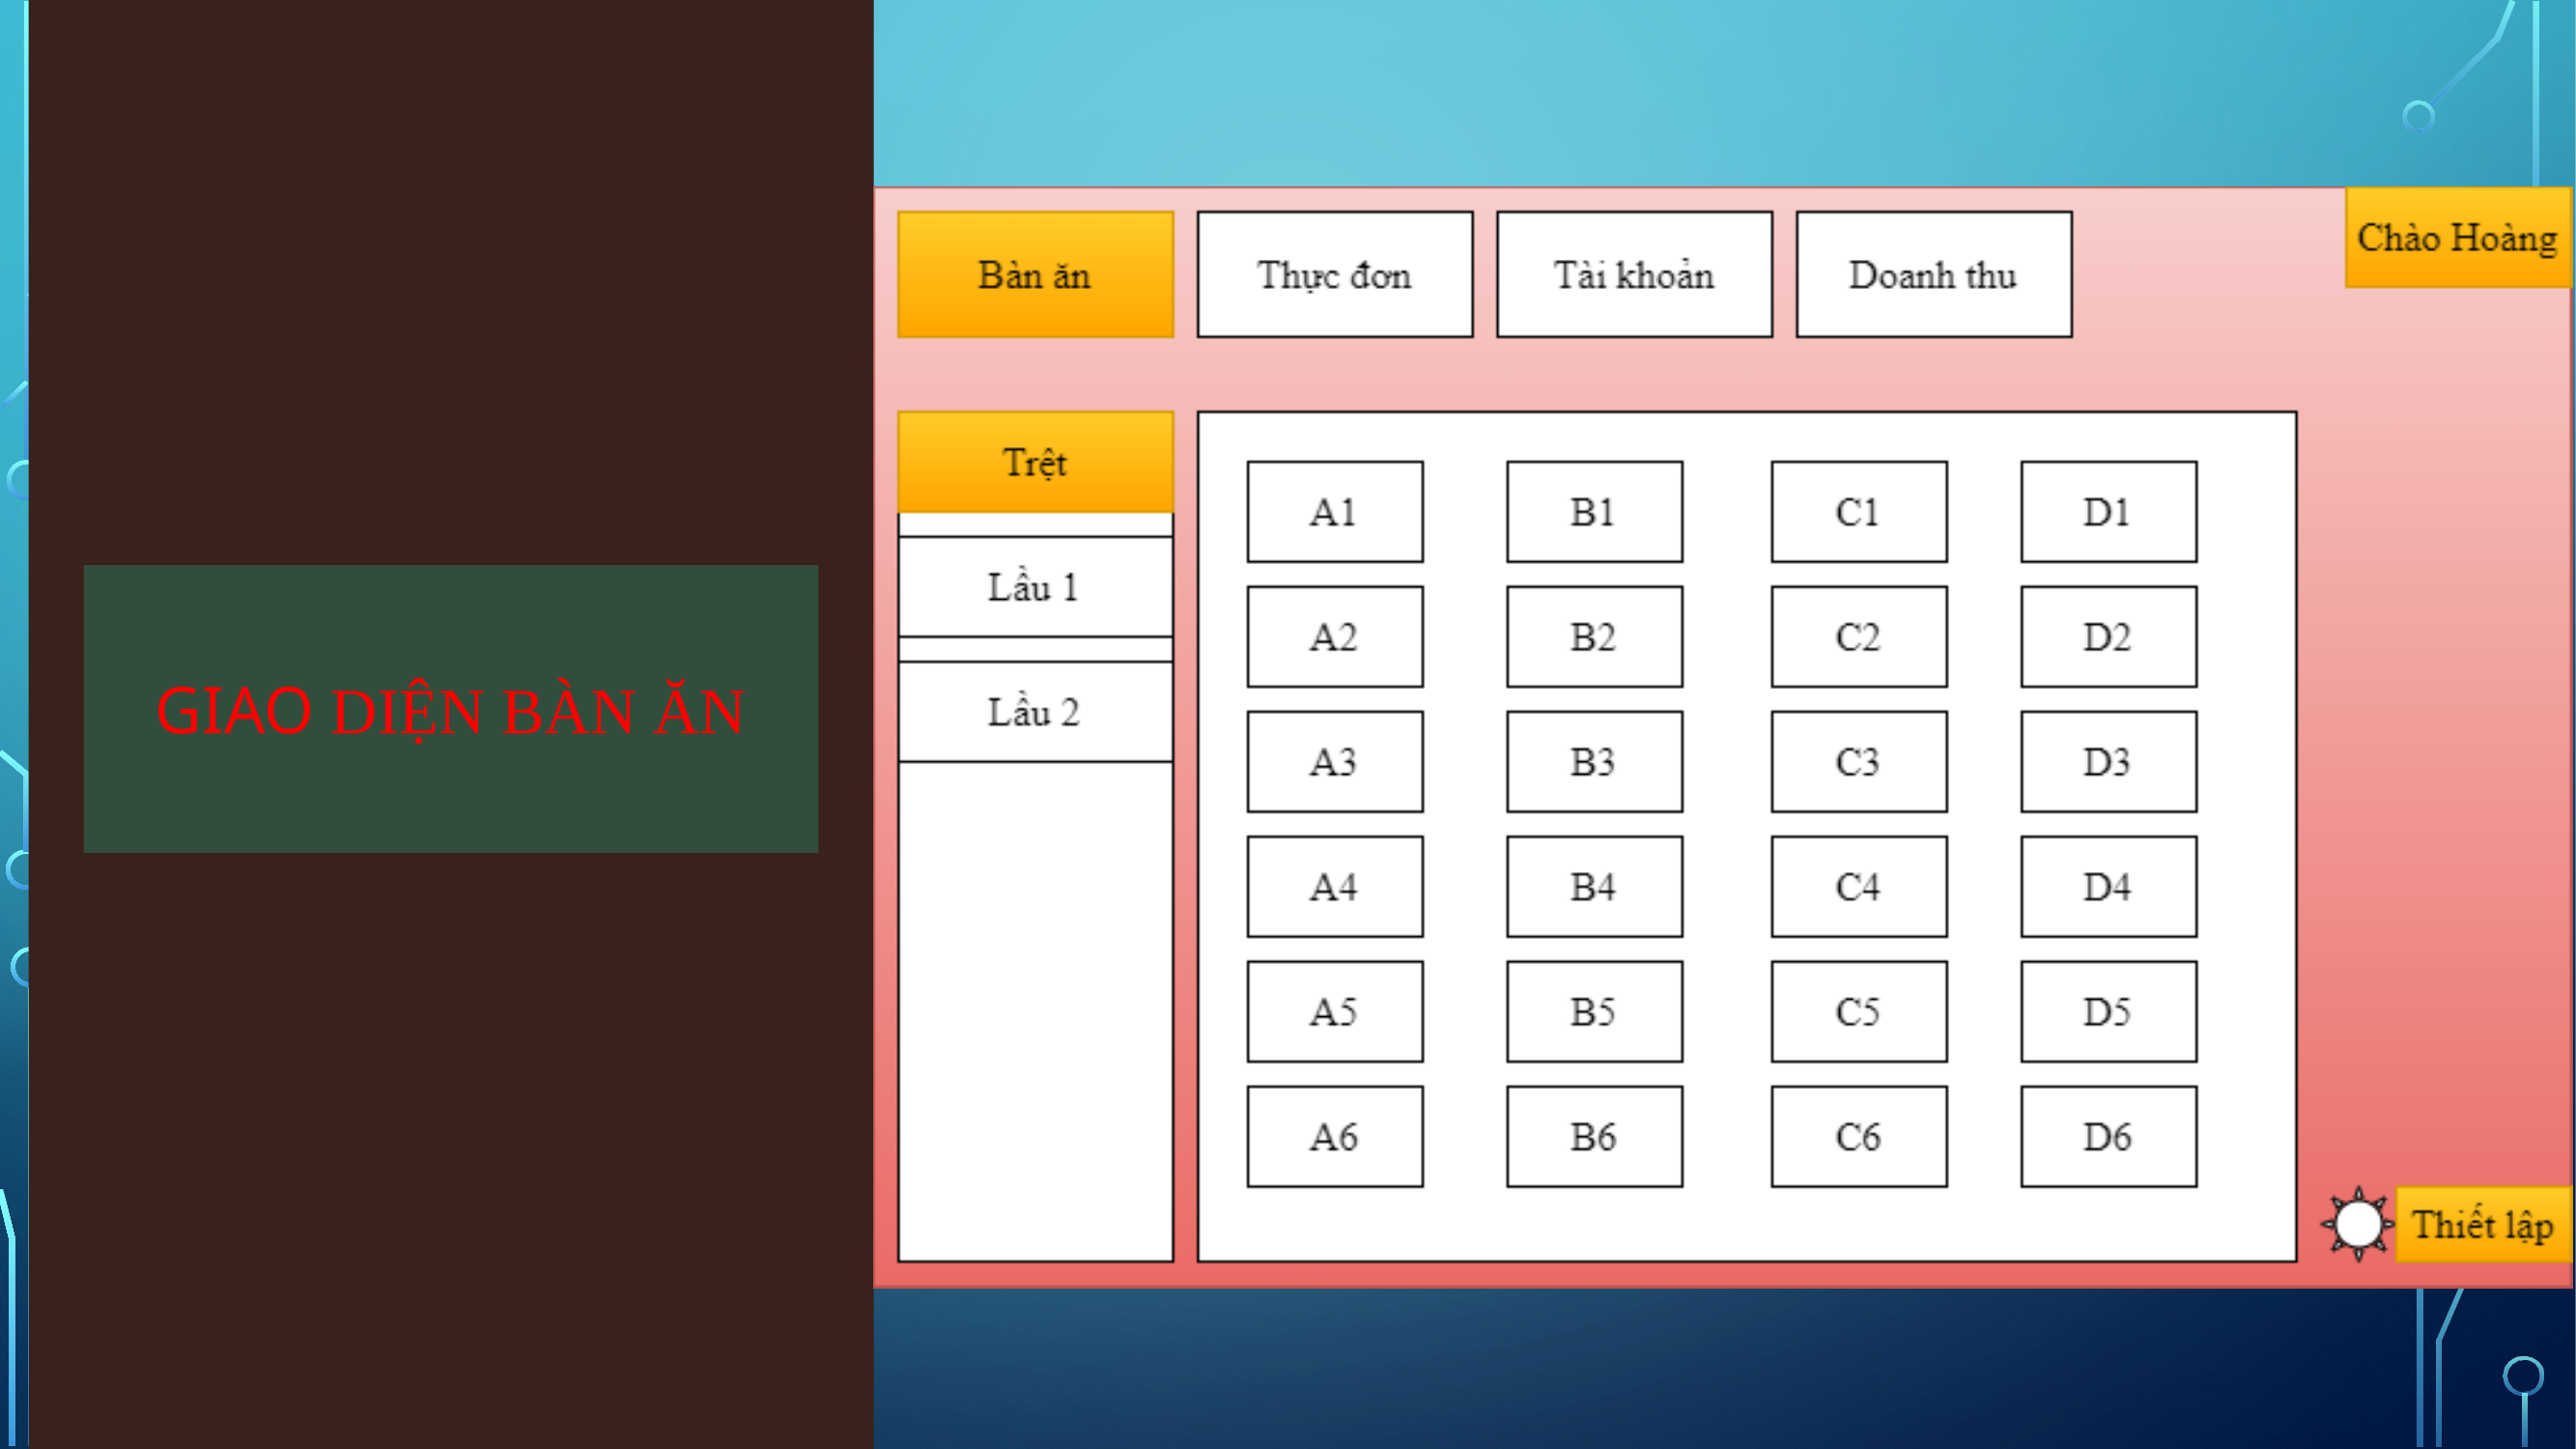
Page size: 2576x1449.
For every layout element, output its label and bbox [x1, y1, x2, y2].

text_box [83, 564, 819, 854]
text_box [27, 0, 875, 1449]
picture [873, 186, 2573, 1289]
